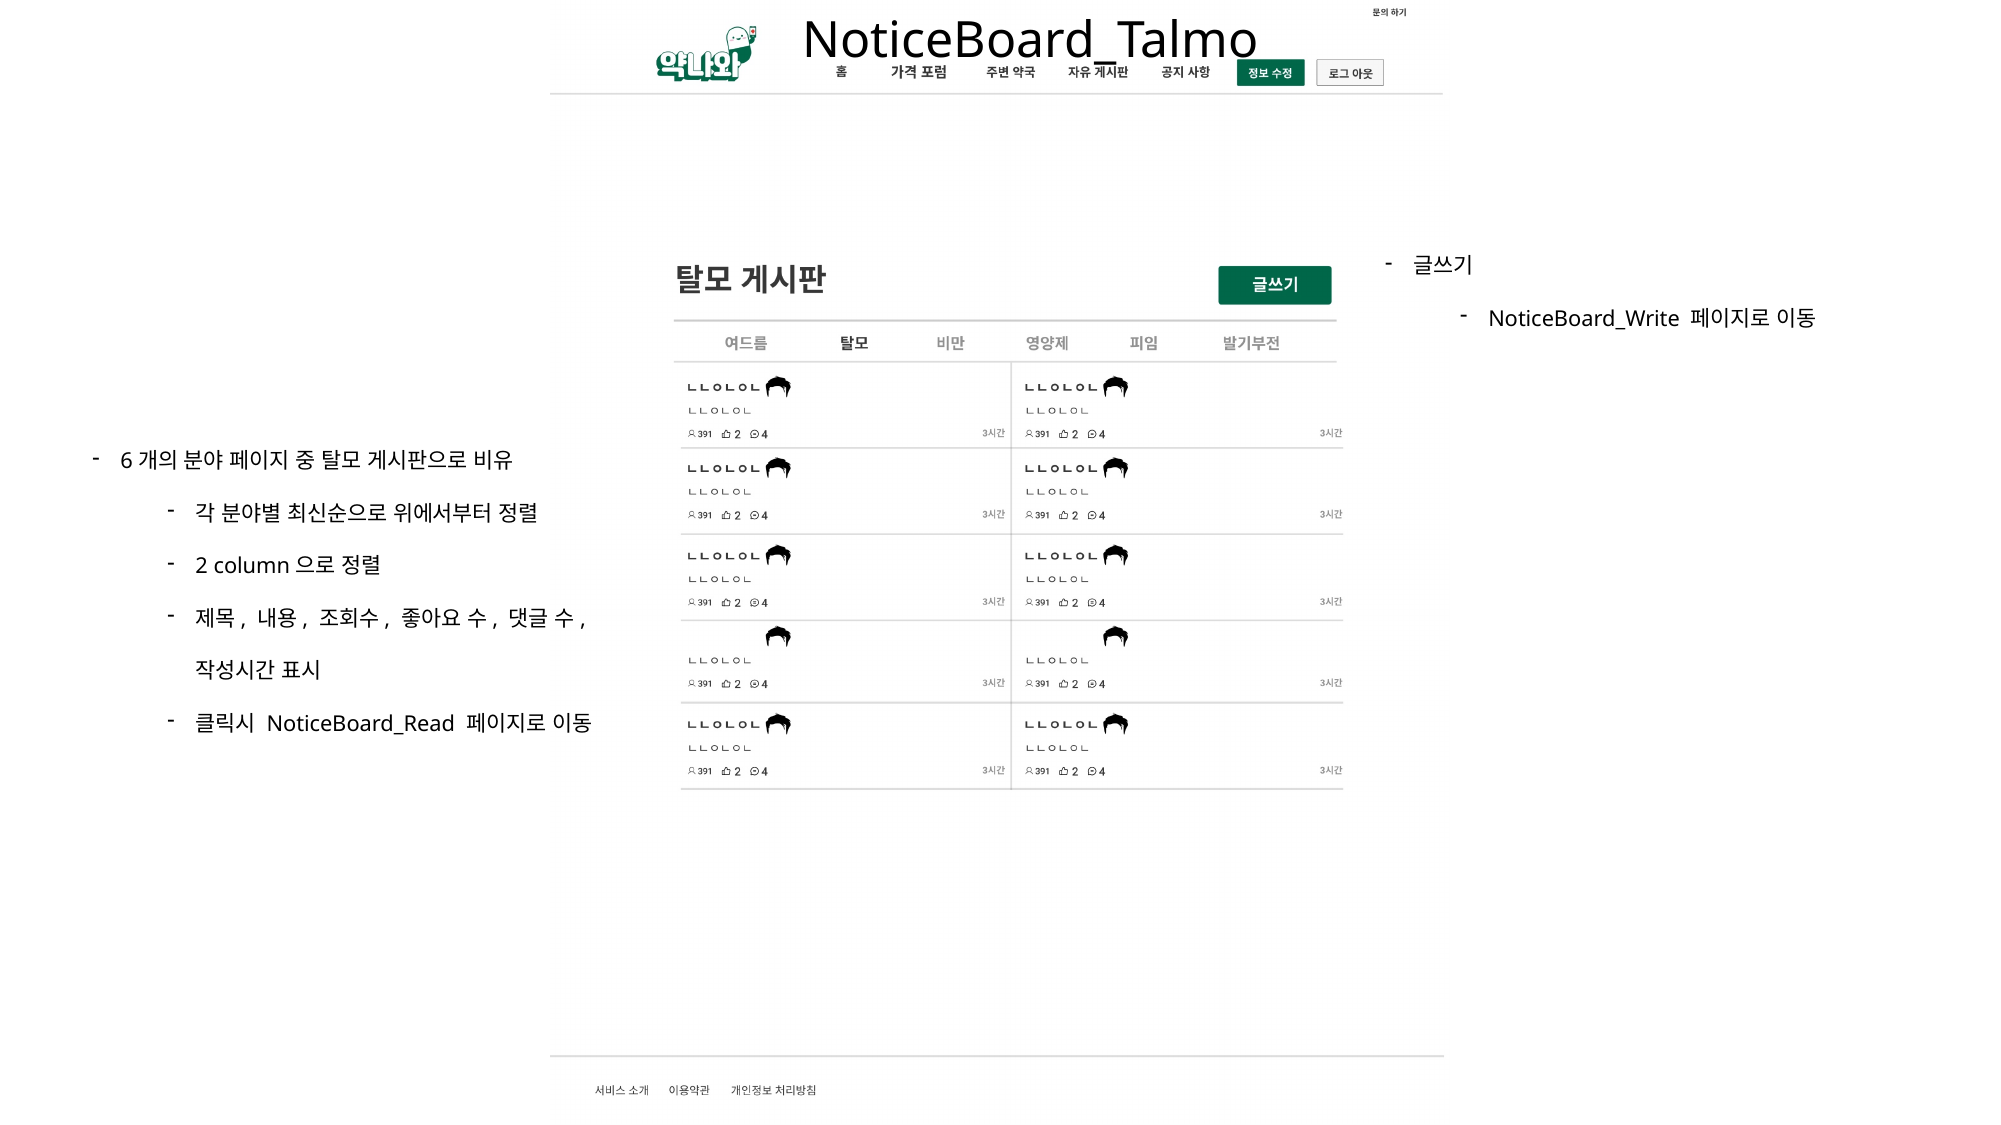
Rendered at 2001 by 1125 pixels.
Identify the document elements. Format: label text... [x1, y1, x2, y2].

text_box 글쓰기 NoticeBoard_Write 페이지로 이동 [1450, 218, 1927, 338]
text_box 6개의 분야 페이지 중 탈모 게시판으로 비유 각 분야별 최신순으로 위에서부터 정렬 2 column으로 정렬 제목, 내용, 조회수, 좋아요 수, 댓글 수, 작성시간 표시 클릭시 NoticeBoard_Read 페이지로 이동 [77, 413, 550, 796]
picture [550, 0, 1450, 1125]
